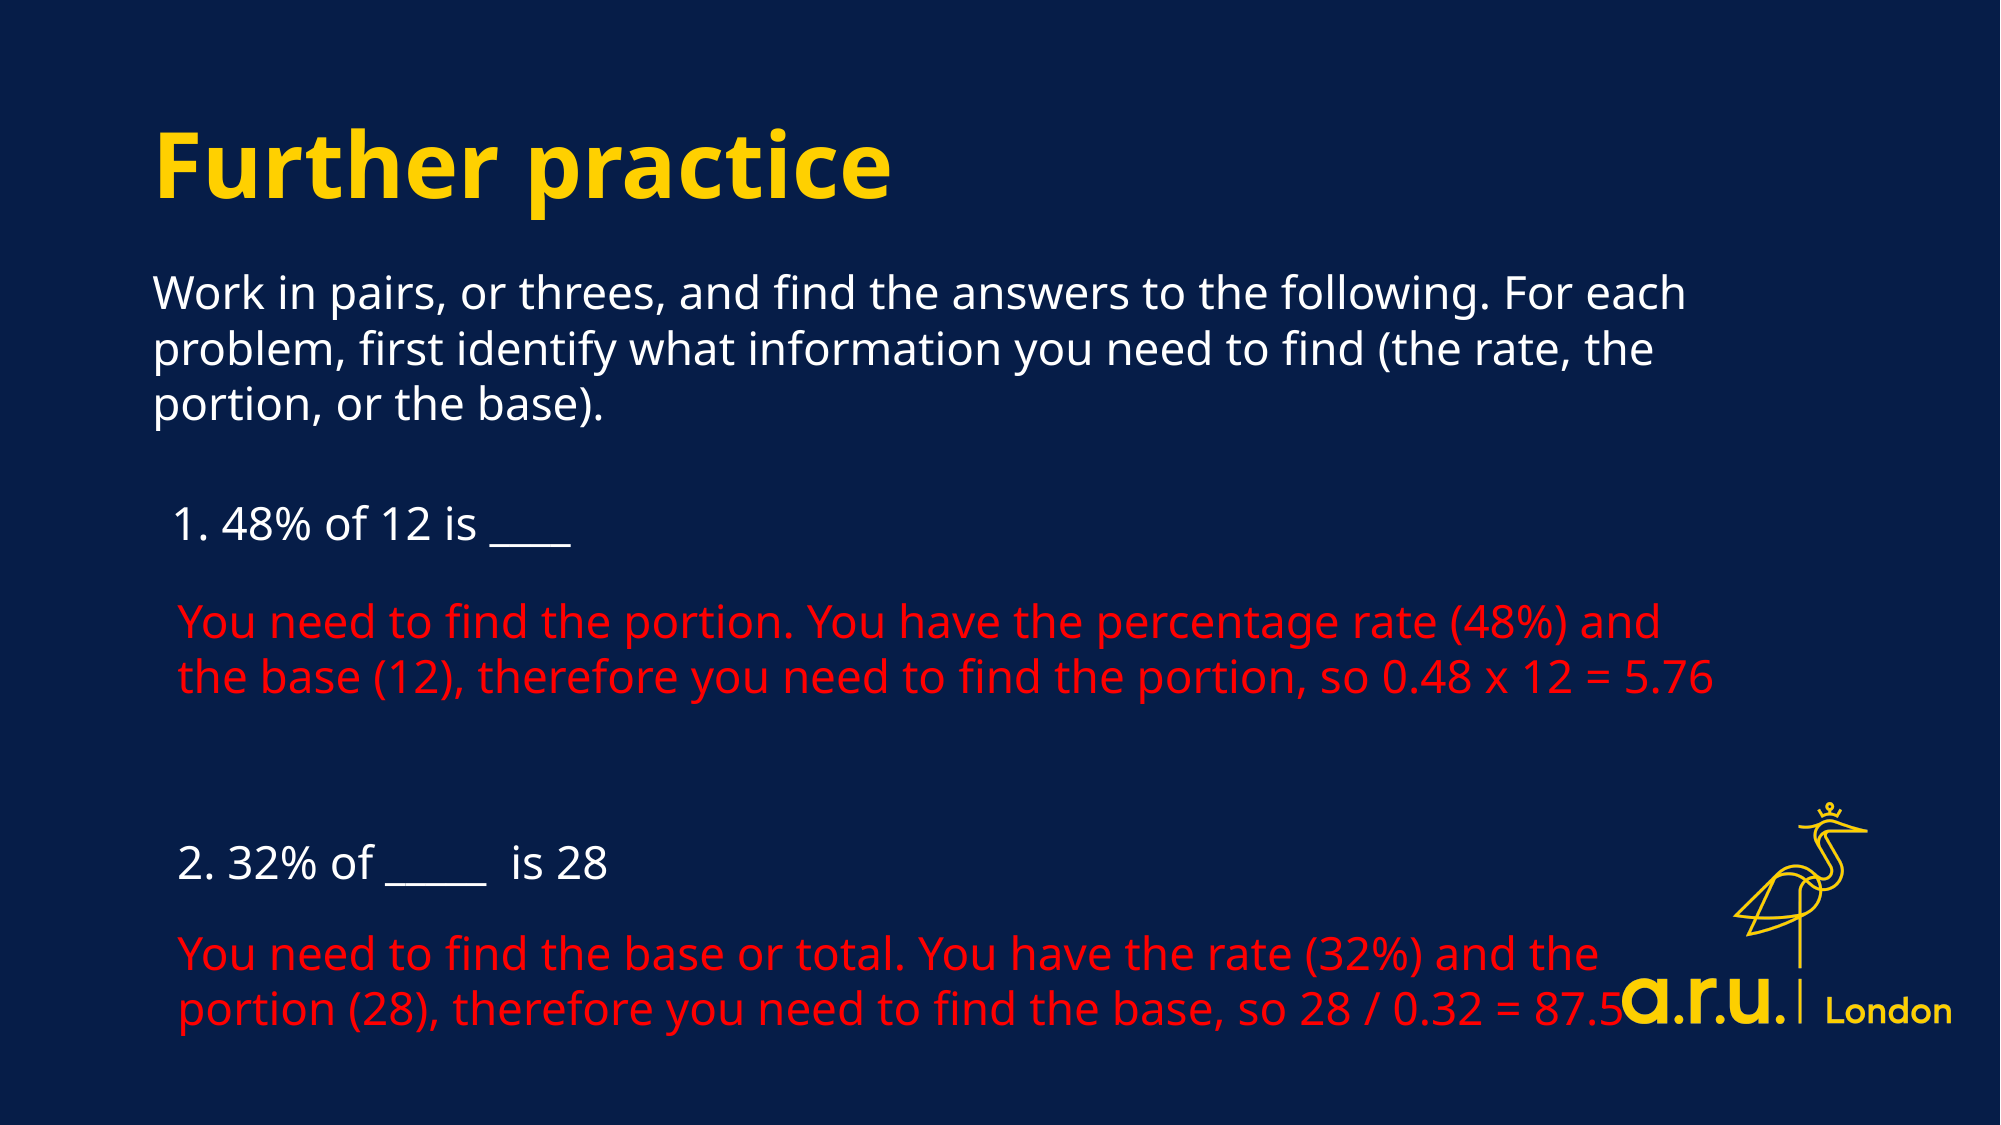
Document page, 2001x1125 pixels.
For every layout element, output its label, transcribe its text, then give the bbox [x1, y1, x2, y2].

text_box 1. 48% of 12 is ____ [156, 487, 598, 558]
text_box 2. 32% of _____ is 28 [162, 826, 636, 897]
text_box You need to find the portion. You have the percentage rate (48%) and the base (12), therefore you need to find the portion, so 0.48 x 12 = 5.76 [162, 585, 1746, 711]
picture [1622, 802, 1951, 1024]
text_box Work in pairs, or threes, and find the answers to the following. For each problem, first identify what information you need to find (the rate, the portion, or the base). [137, 256, 1755, 502]
title Further practice [137, 59, 1863, 278]
text_box You need to find the base or total. You have the rate (32%) and the portion (28), therefore you need to find the base, so 28 / 0.32 = 87.5 [162, 917, 1778, 1043]
